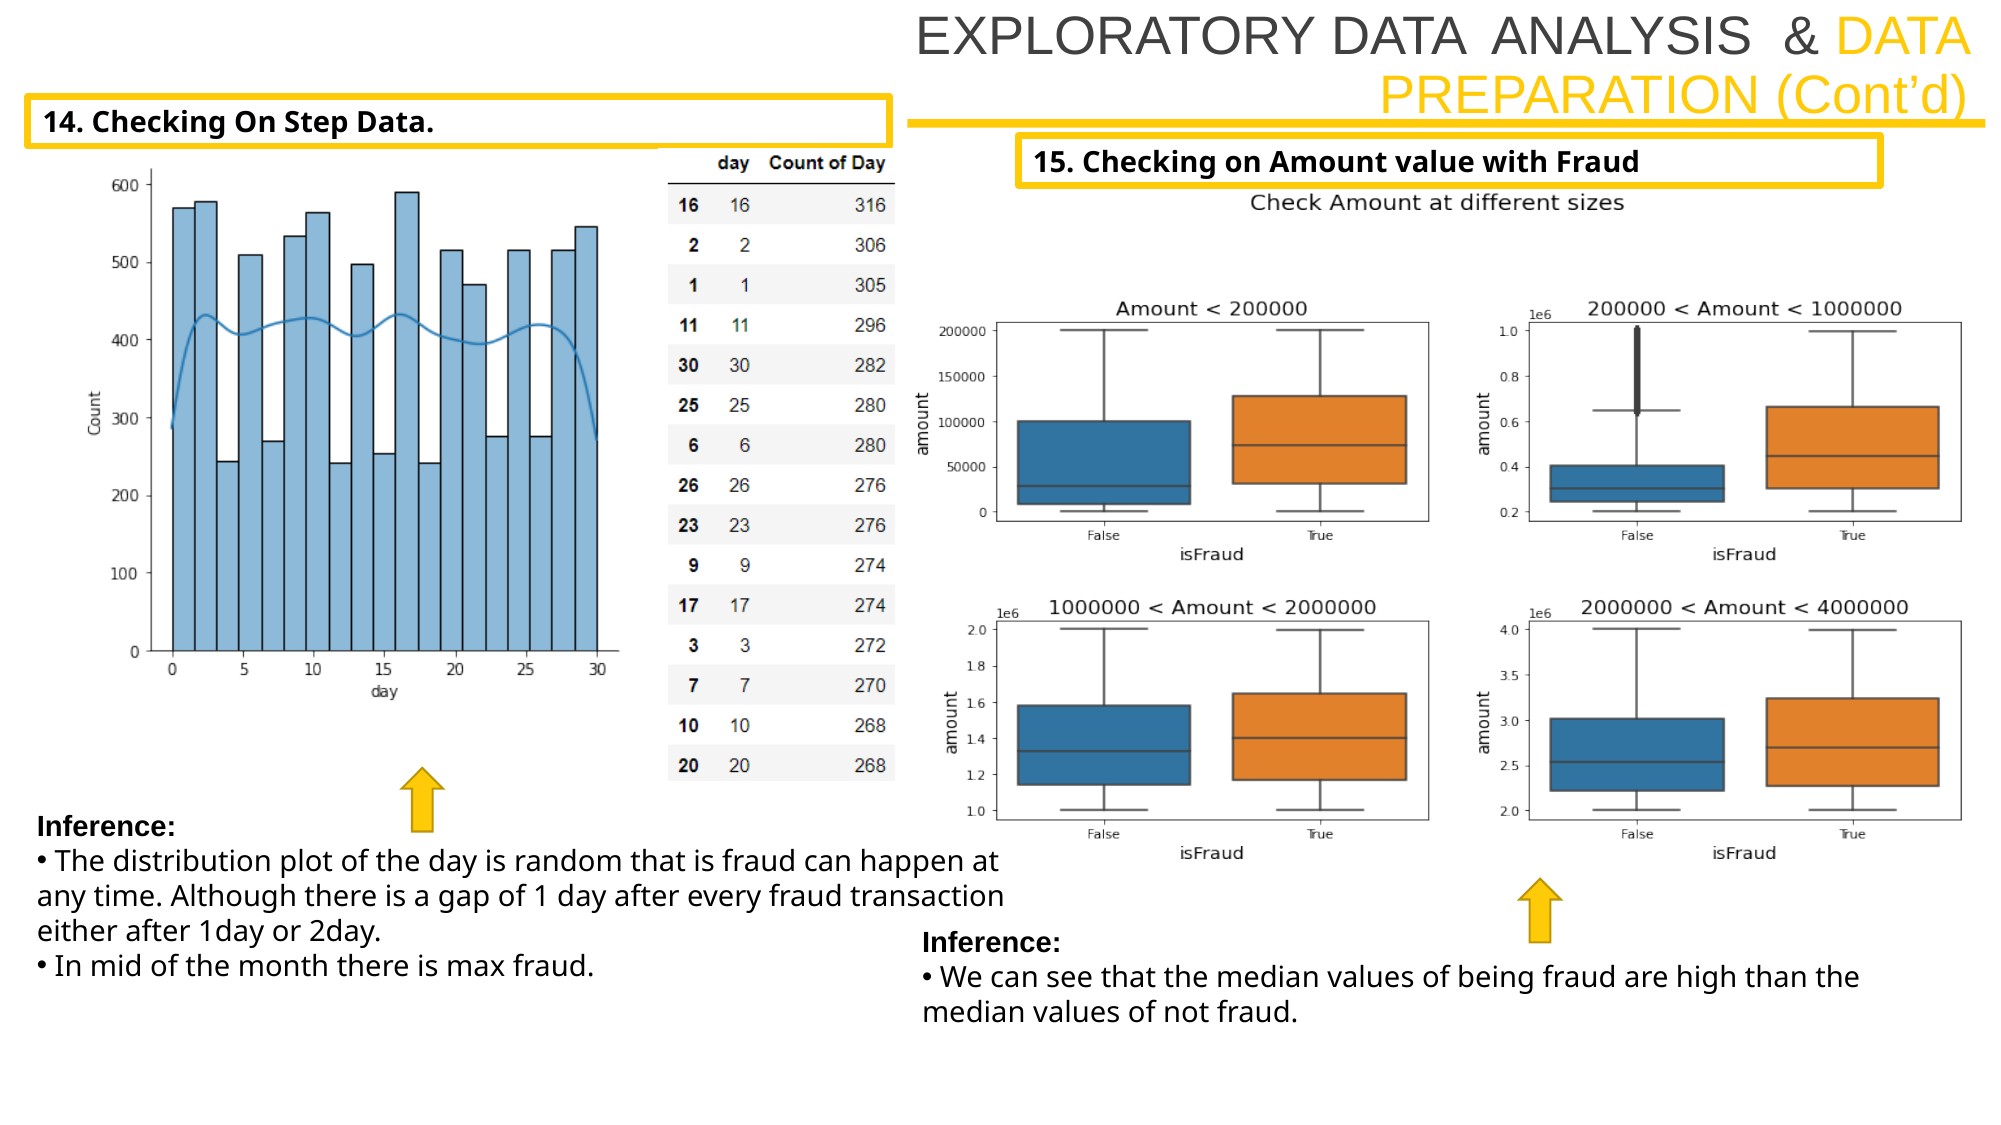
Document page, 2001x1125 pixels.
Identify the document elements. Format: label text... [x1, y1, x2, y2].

text_box 14. Checking On Step Data. [27, 96, 890, 146]
text_box Inference: The distribution plot of the day is random that is fraud can happen at any time. Although there is a gap of 1 day after every fraud transaction either after 1day or 2day. In mid of the month there is max fraud. [22, 799, 1066, 990]
picture [658, 148, 1970, 870]
text_box Inference: We can see that the median values of being fraud are high than the median values of not fraud. [907, 916, 1952, 1036]
text_box [1516, 877, 1564, 944]
picture [77, 159, 628, 710]
text_box [906, 118, 1986, 129]
text_box 15. Checking on Amount value with Fraud [1018, 135, 1881, 185]
text_box [399, 766, 446, 833]
list EXPLORATORY DATA ANALYSIS & DATA PREPARATION (Cont’d) [891, 7, 1984, 126]
